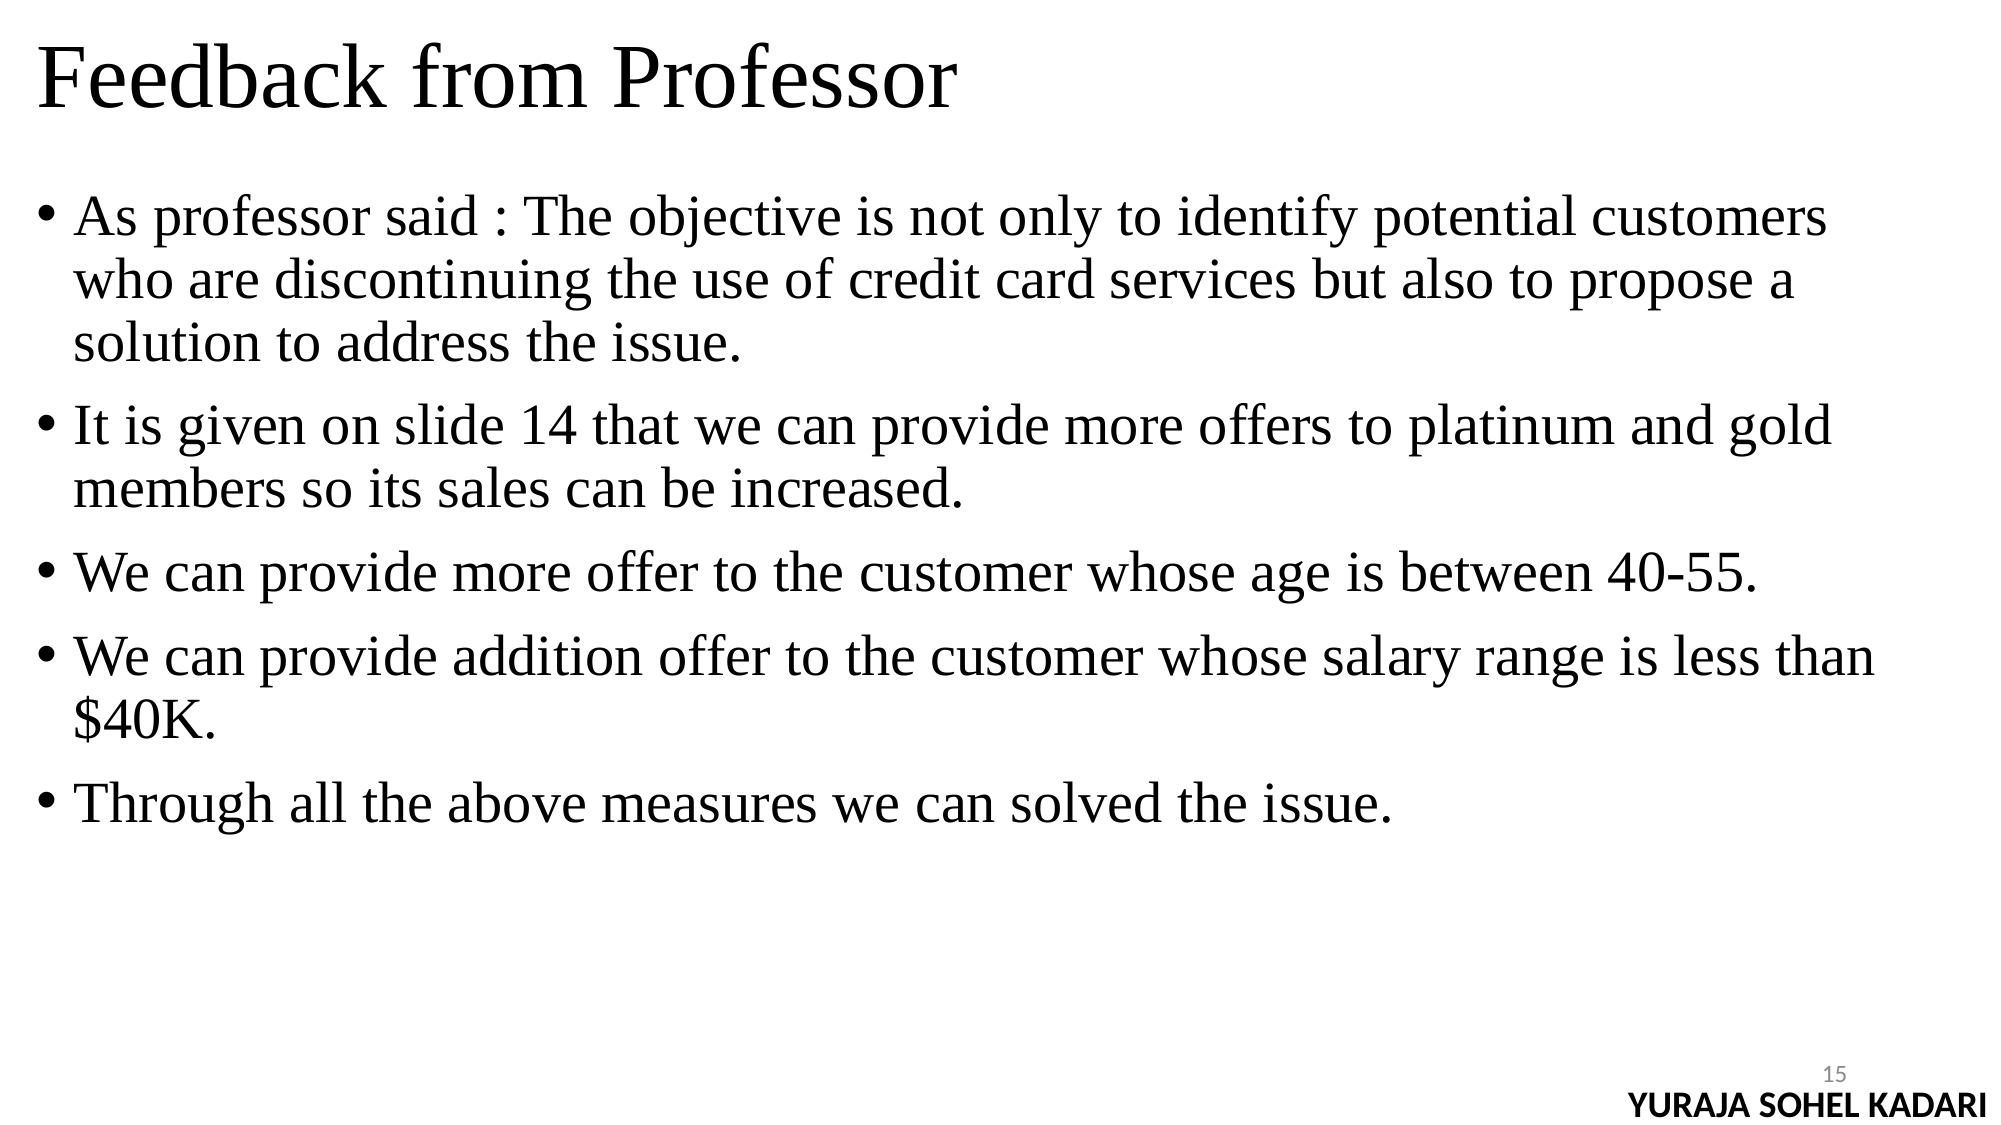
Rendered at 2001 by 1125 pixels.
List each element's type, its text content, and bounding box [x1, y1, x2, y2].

title Feedback from Professor [21, 3, 1917, 154]
slide_number 15 [1412, 1042, 1863, 1103]
text_box YURAJA SOHEL KADARI [1613, 1072, 2000, 1125]
list As professor said : The objective is not only to identify potential customers who are discontinuing the use of credit card services but also to propose a solution to address the issue. It is given on slide 14 that we can provide more offers to platinum and gold members so its sales can be increased. We can provide more offer to the customer whose age is between 40-55. We can provide addition offer to the customer whose salary range is less than $40K. Through all the above measures we can solved the issue. [21, 177, 1917, 1013]
